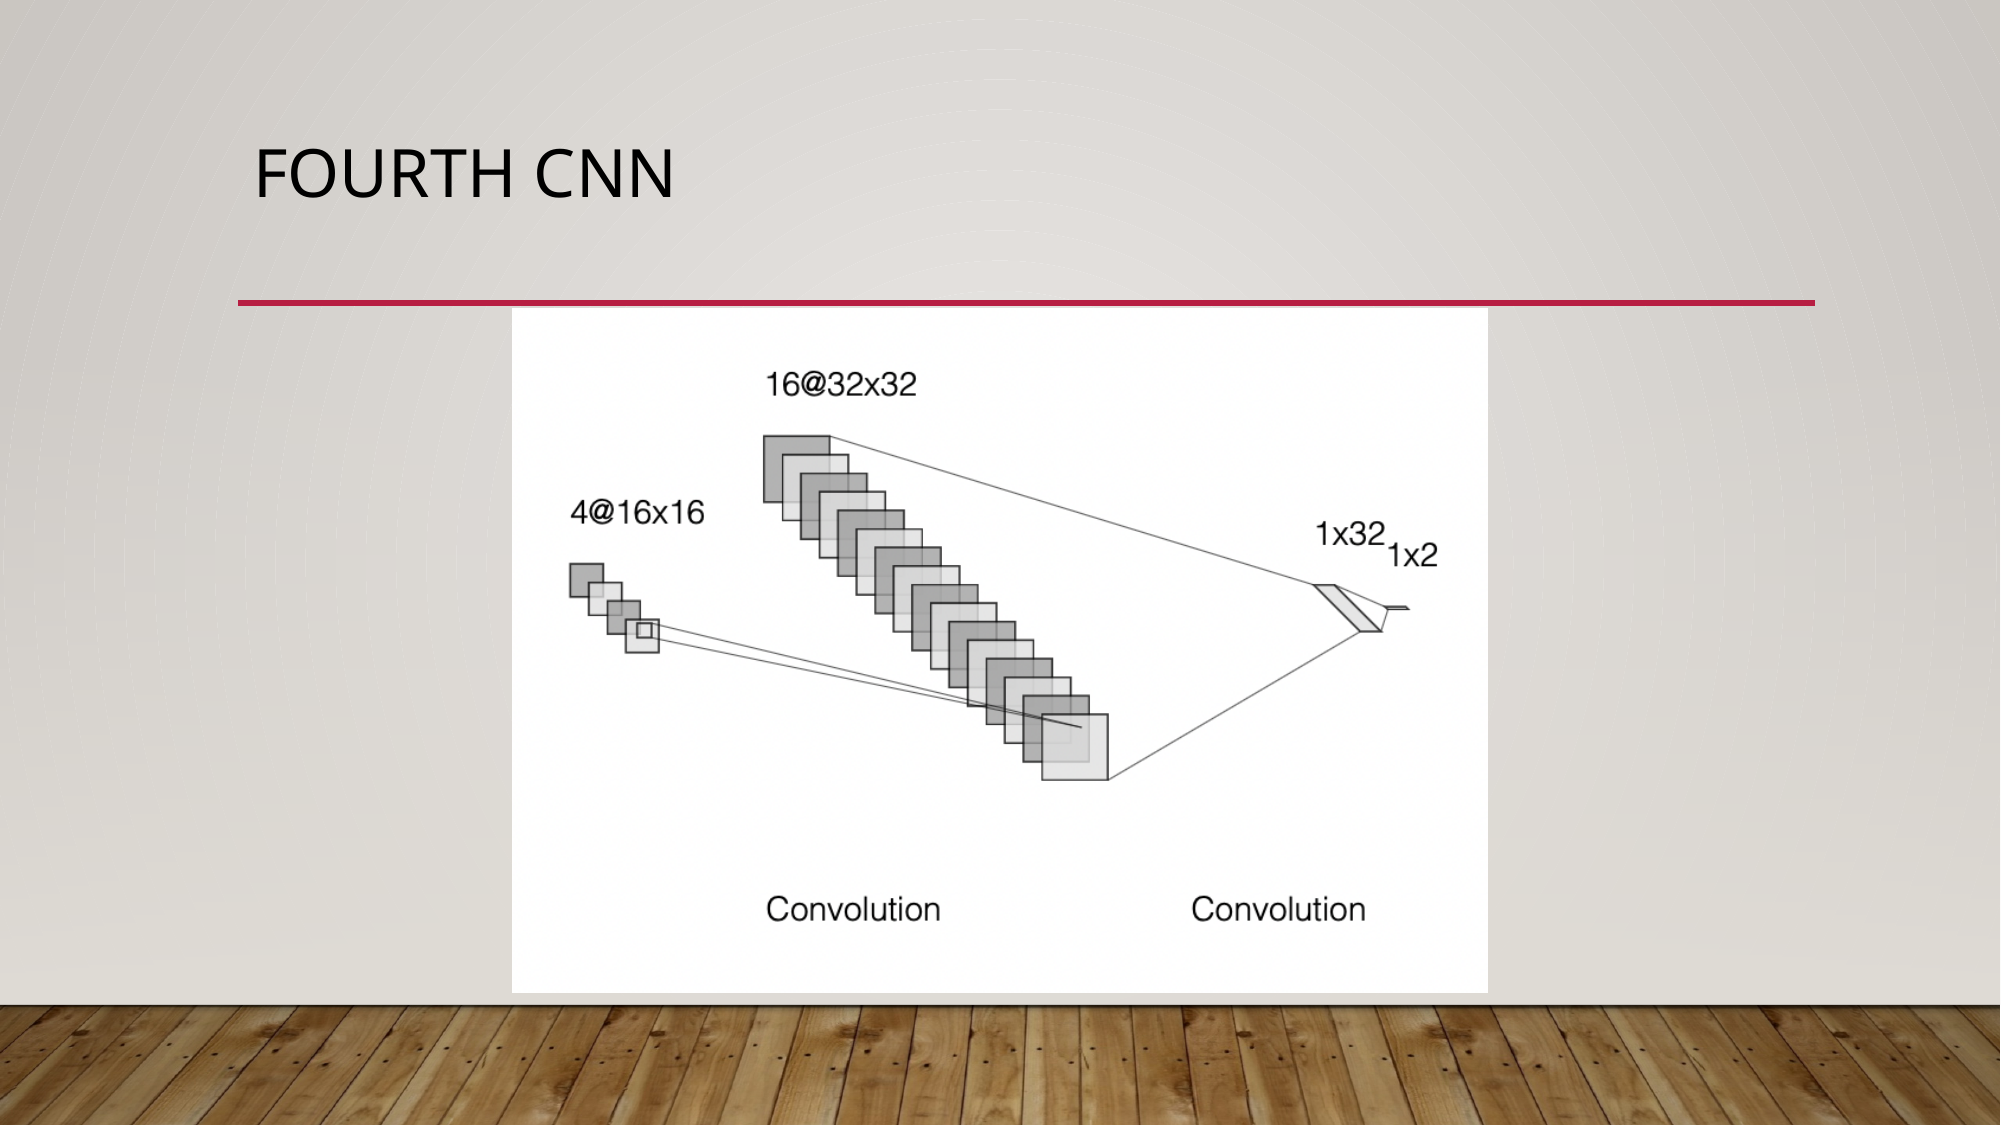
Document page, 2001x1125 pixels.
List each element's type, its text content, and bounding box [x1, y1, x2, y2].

picture [0, 1005, 2000, 1125]
picture [512, 308, 1488, 994]
title Fourth CNN [238, 131, 1814, 305]
